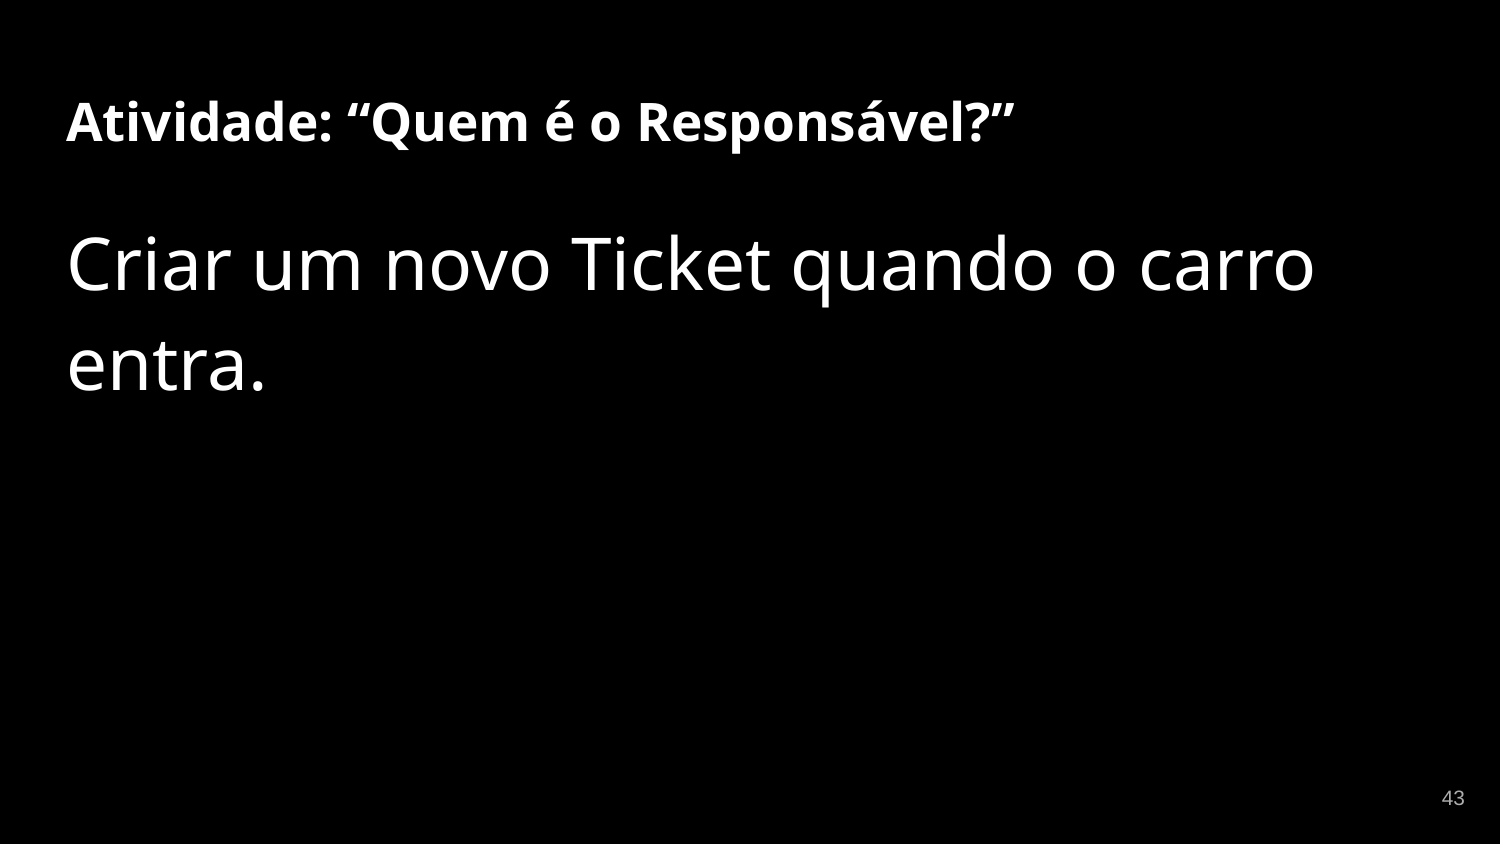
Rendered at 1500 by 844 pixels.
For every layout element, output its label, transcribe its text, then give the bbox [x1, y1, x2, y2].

list Criar um novo Ticket quando o carro entra. [51, 189, 1449, 750]
title Atividade: “Quem é o Responsável?” [51, 72, 1449, 167]
slide_number ‹#› [1389, 764, 1480, 830]
